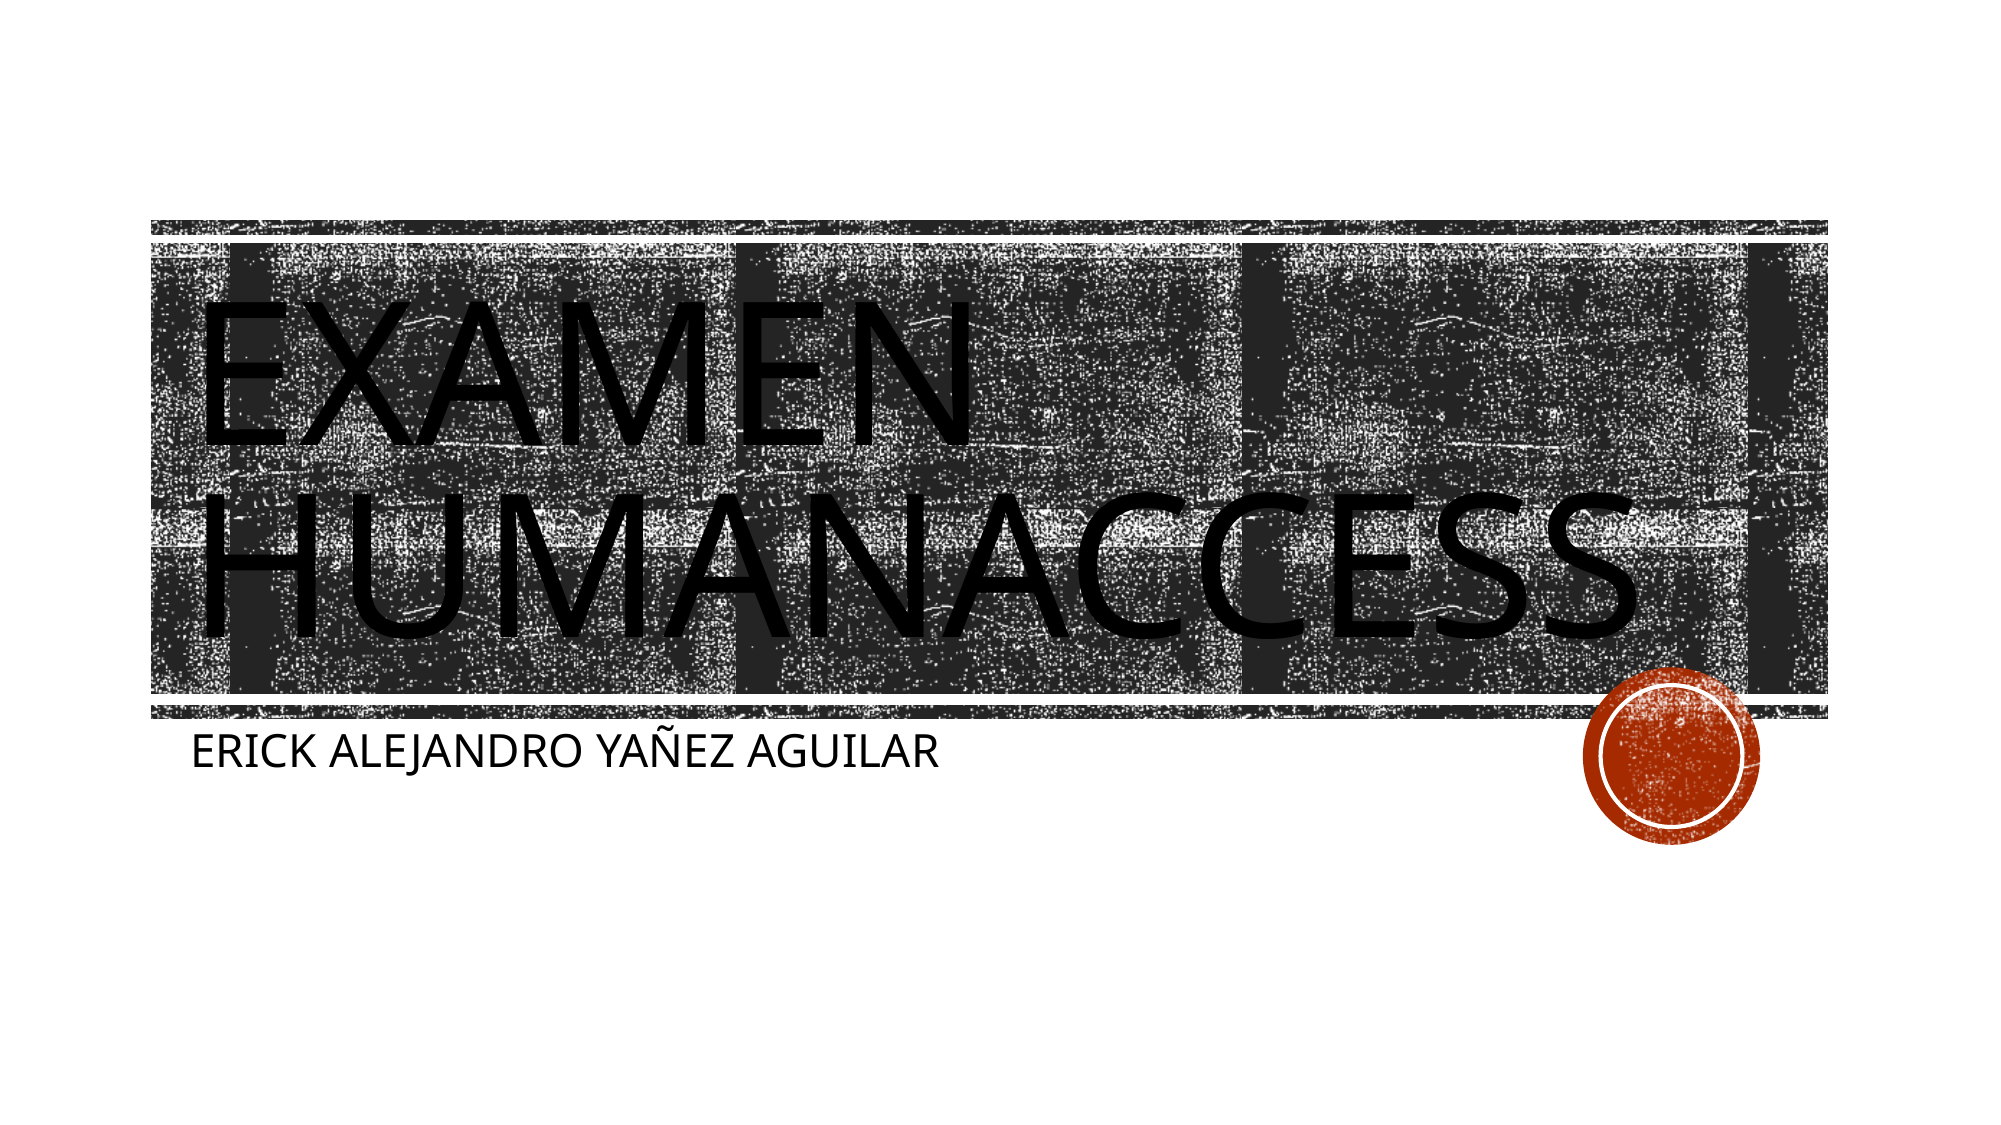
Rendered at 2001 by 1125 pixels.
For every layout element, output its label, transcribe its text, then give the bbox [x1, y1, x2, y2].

title Examen HumanAcceSs [172, 234, 1808, 733]
subtitle ERICK ALEJANDRO YAÑEZ AGUILAR [175, 720, 1470, 896]
